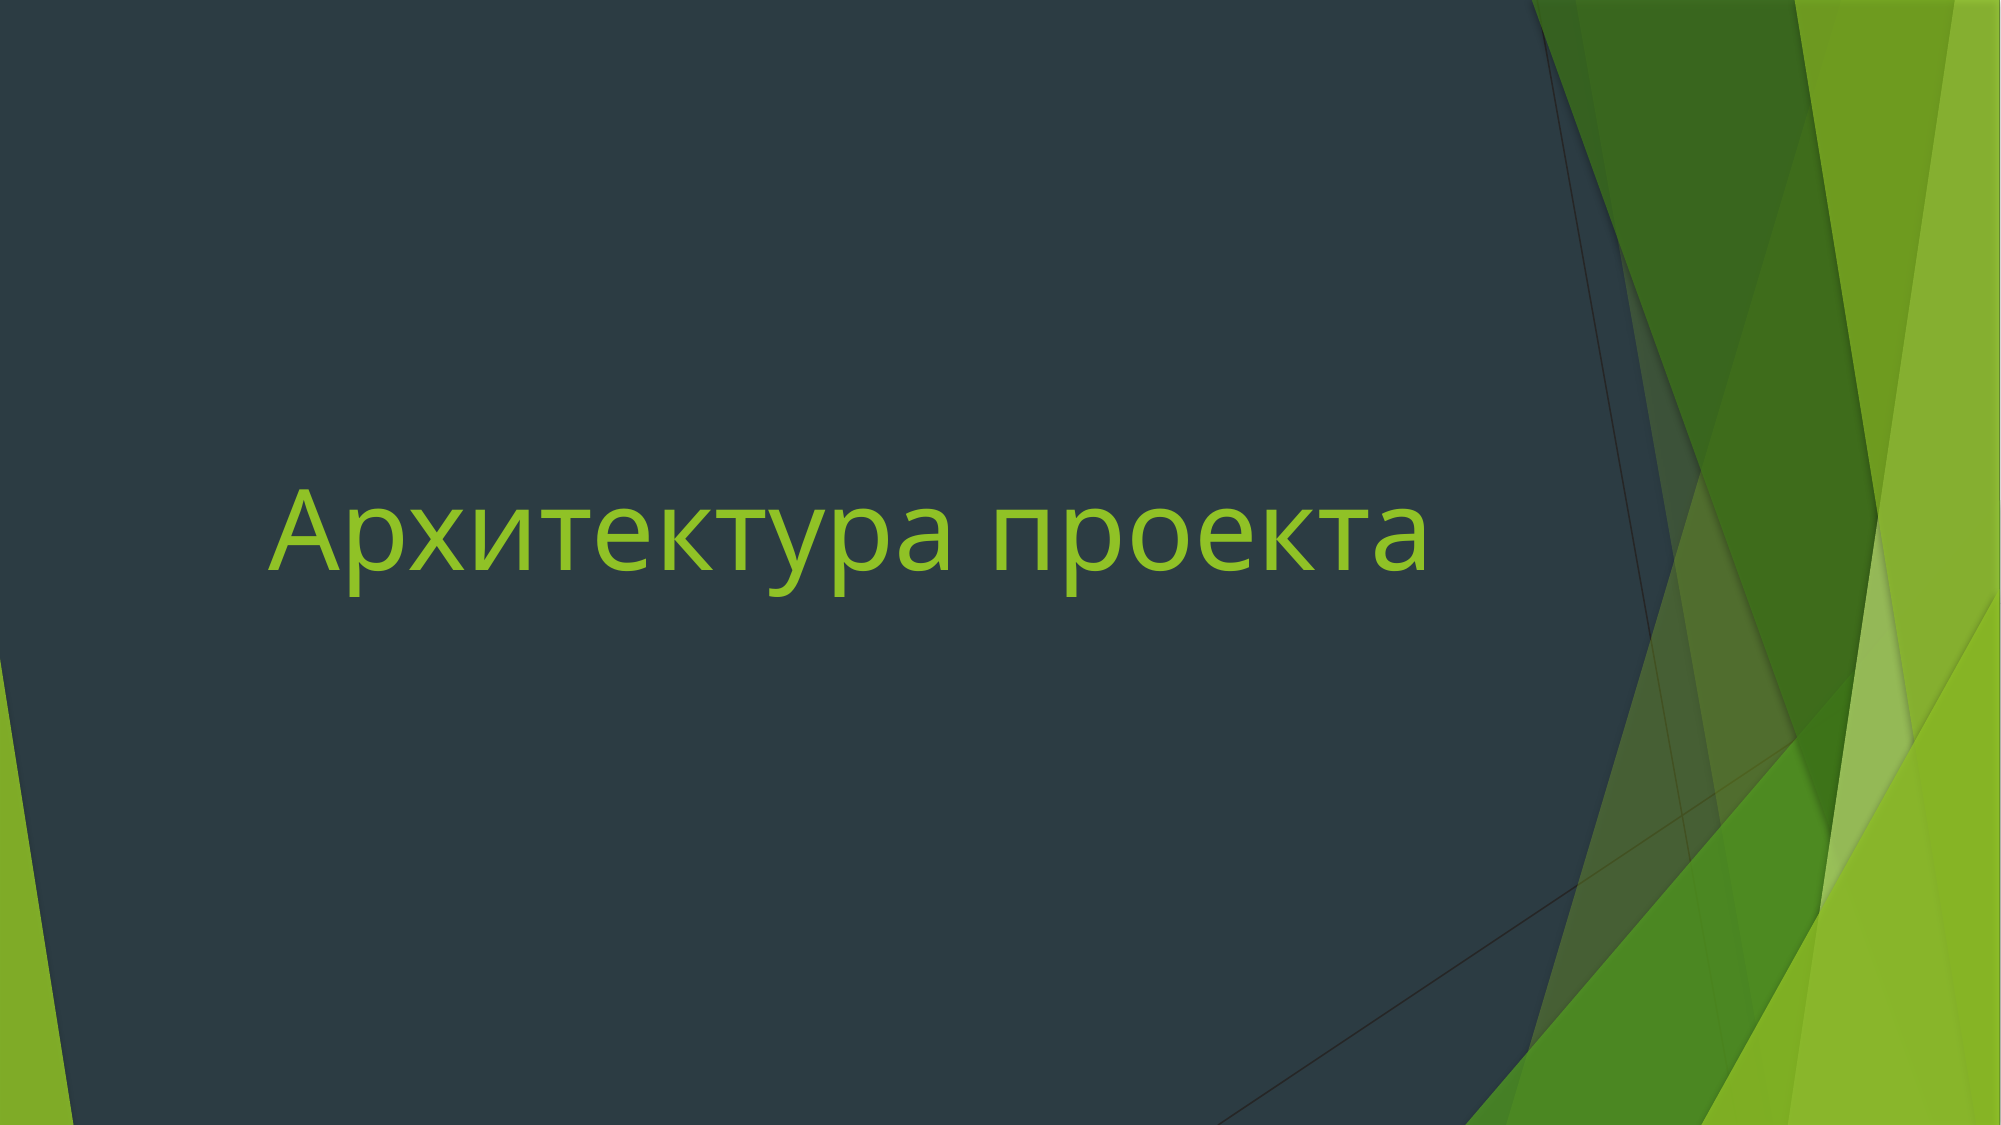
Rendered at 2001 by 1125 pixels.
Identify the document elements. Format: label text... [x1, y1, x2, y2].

title Архитектура проекта [86, 450, 1617, 770]
